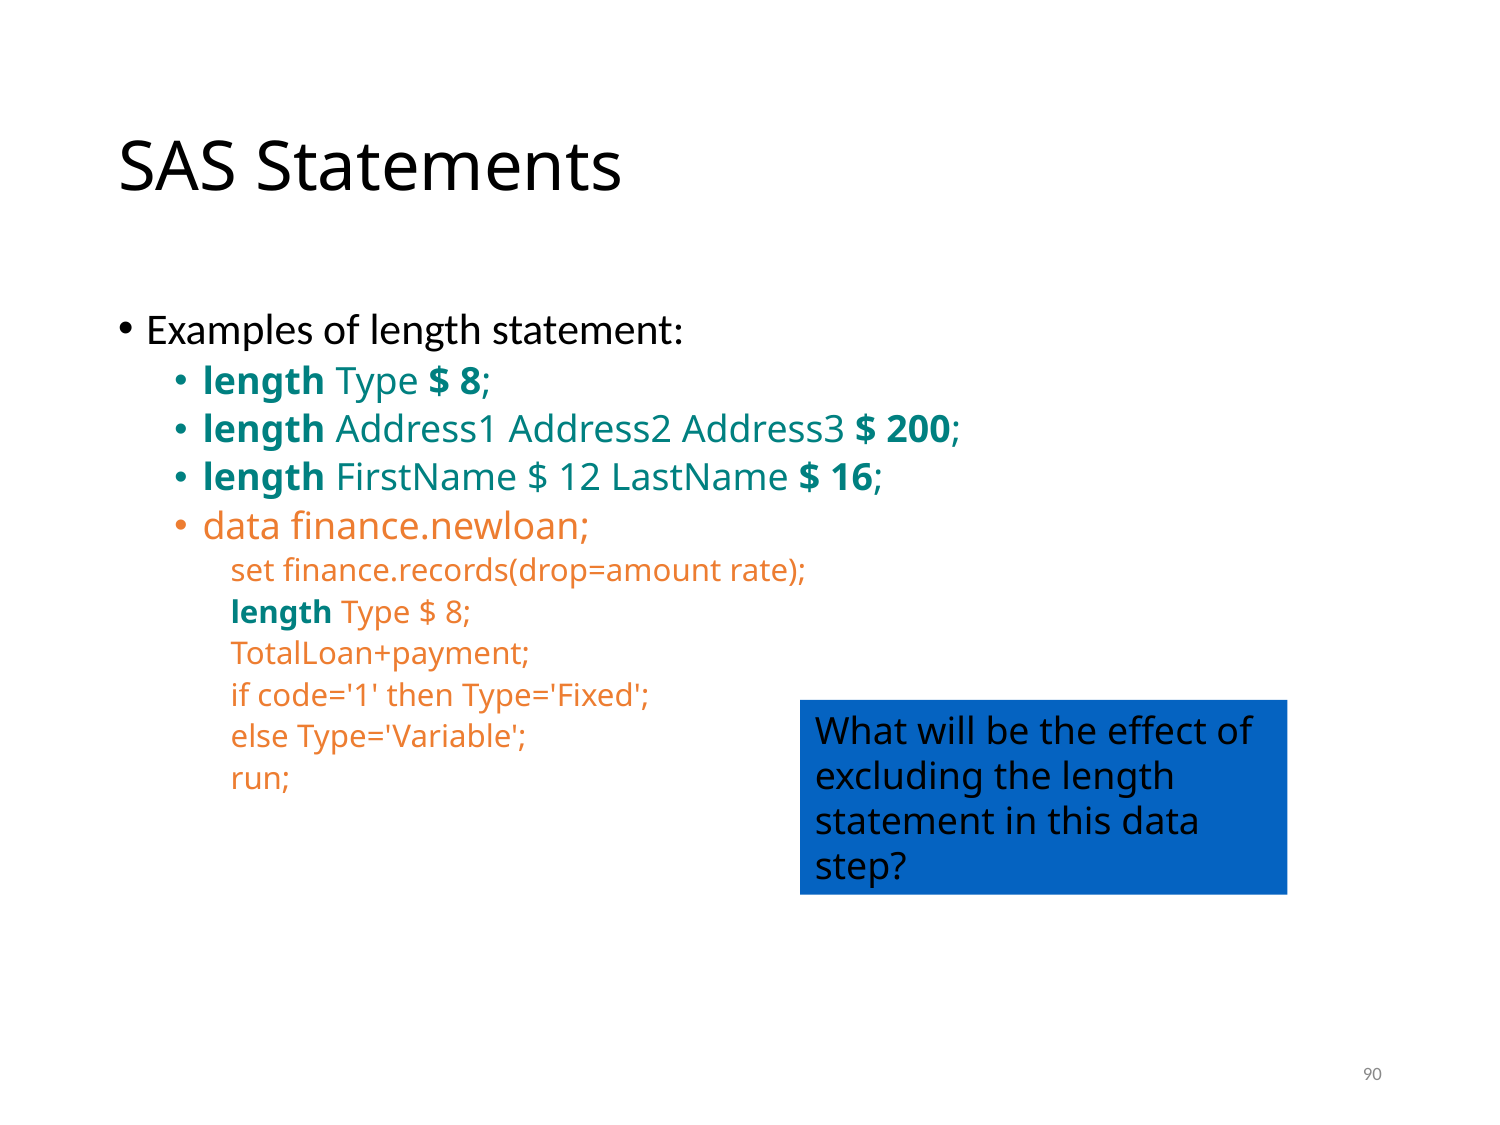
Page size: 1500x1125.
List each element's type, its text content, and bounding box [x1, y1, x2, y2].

title SAS Statements [103, 59, 1397, 278]
slide_number 90 [1059, 1042, 1397, 1103]
text_box What will be the effect of excluding the length statement in this data step? [800, 699, 1288, 895]
list Examples of length statement: length Type $ 8; length Address1 Address2 Address3 $ 200; length FirstName $ 12 LastName $ 16; data finance.newloan; set finance.records(drop=amount rate); length Type $ 8; TotalLoan+payment; if code='1' then Type='Fixed'; else Type='Variable'; run; [103, 299, 1397, 1014]
